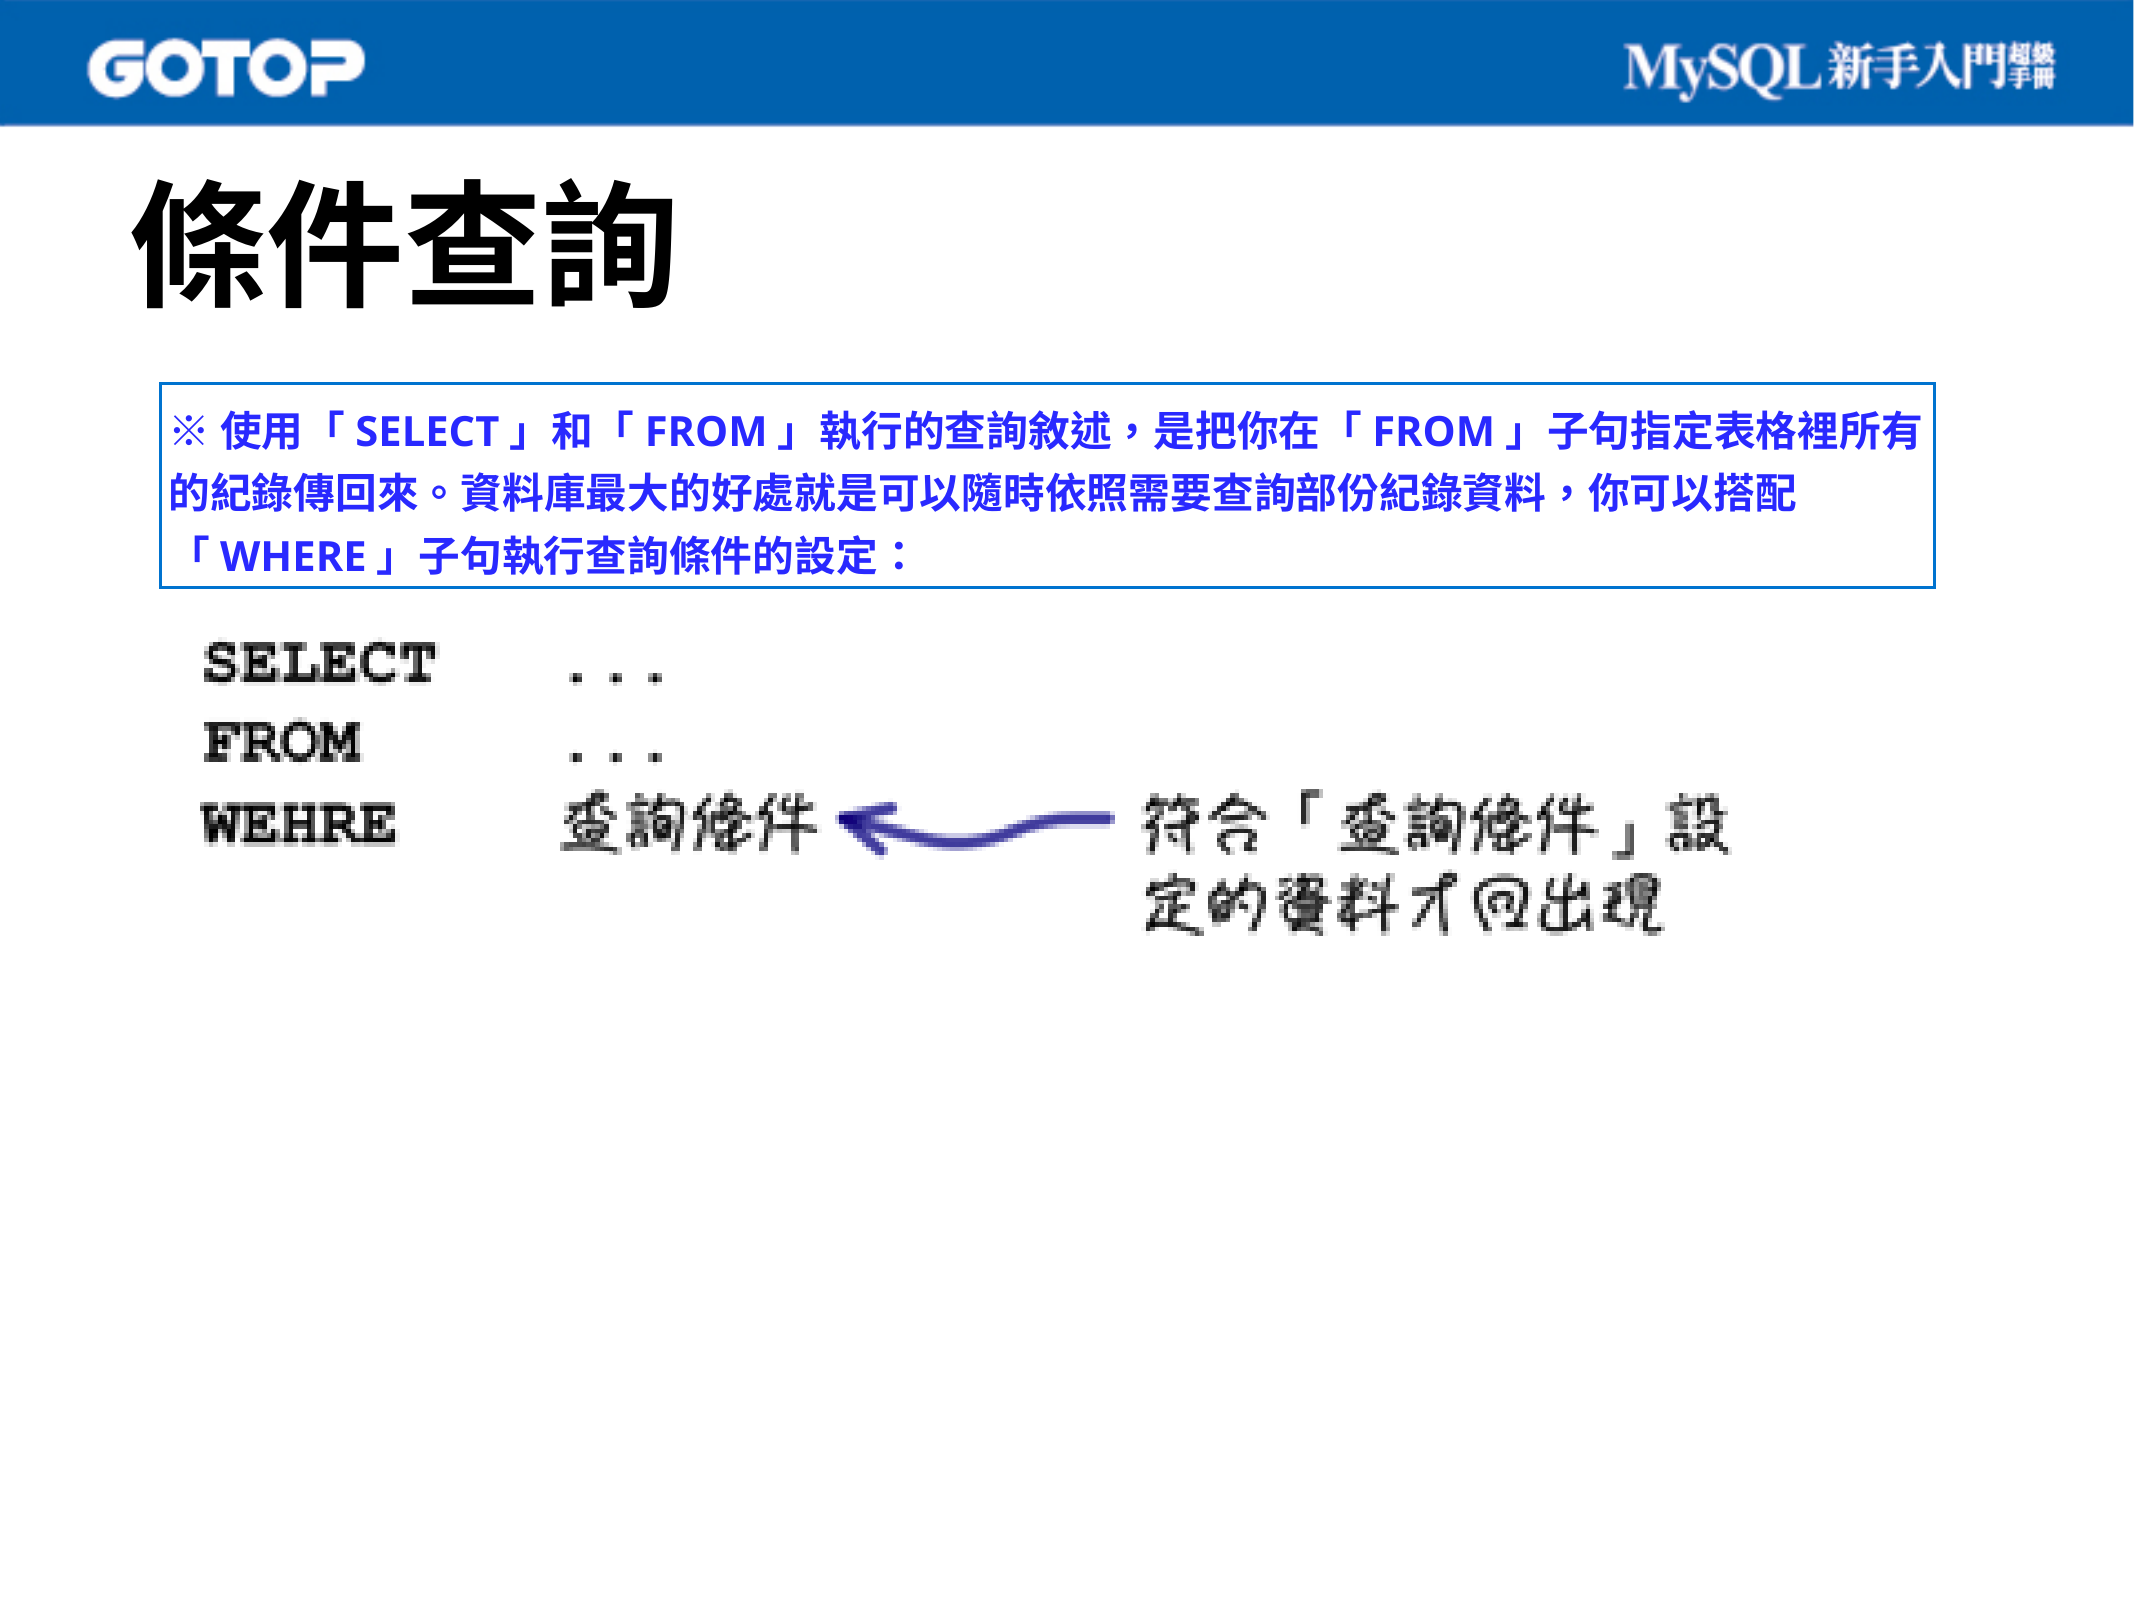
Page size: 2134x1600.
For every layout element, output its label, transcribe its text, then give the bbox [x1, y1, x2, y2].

picture [0, 0, 2134, 1600]
text_box ※使用「SELECT」和「FROM」執行的查詢敘述，是把你在「FROM」子句指定表格裡所有的紀錄傳回來。資料庫最大的好處就是可以隨時依照需要查詢部份紀錄資料，你可以搭配「WHERE」子句執行查詢條件的設定： [160, 383, 1935, 588]
title 條件查詢 [128, 41, 2005, 443]
